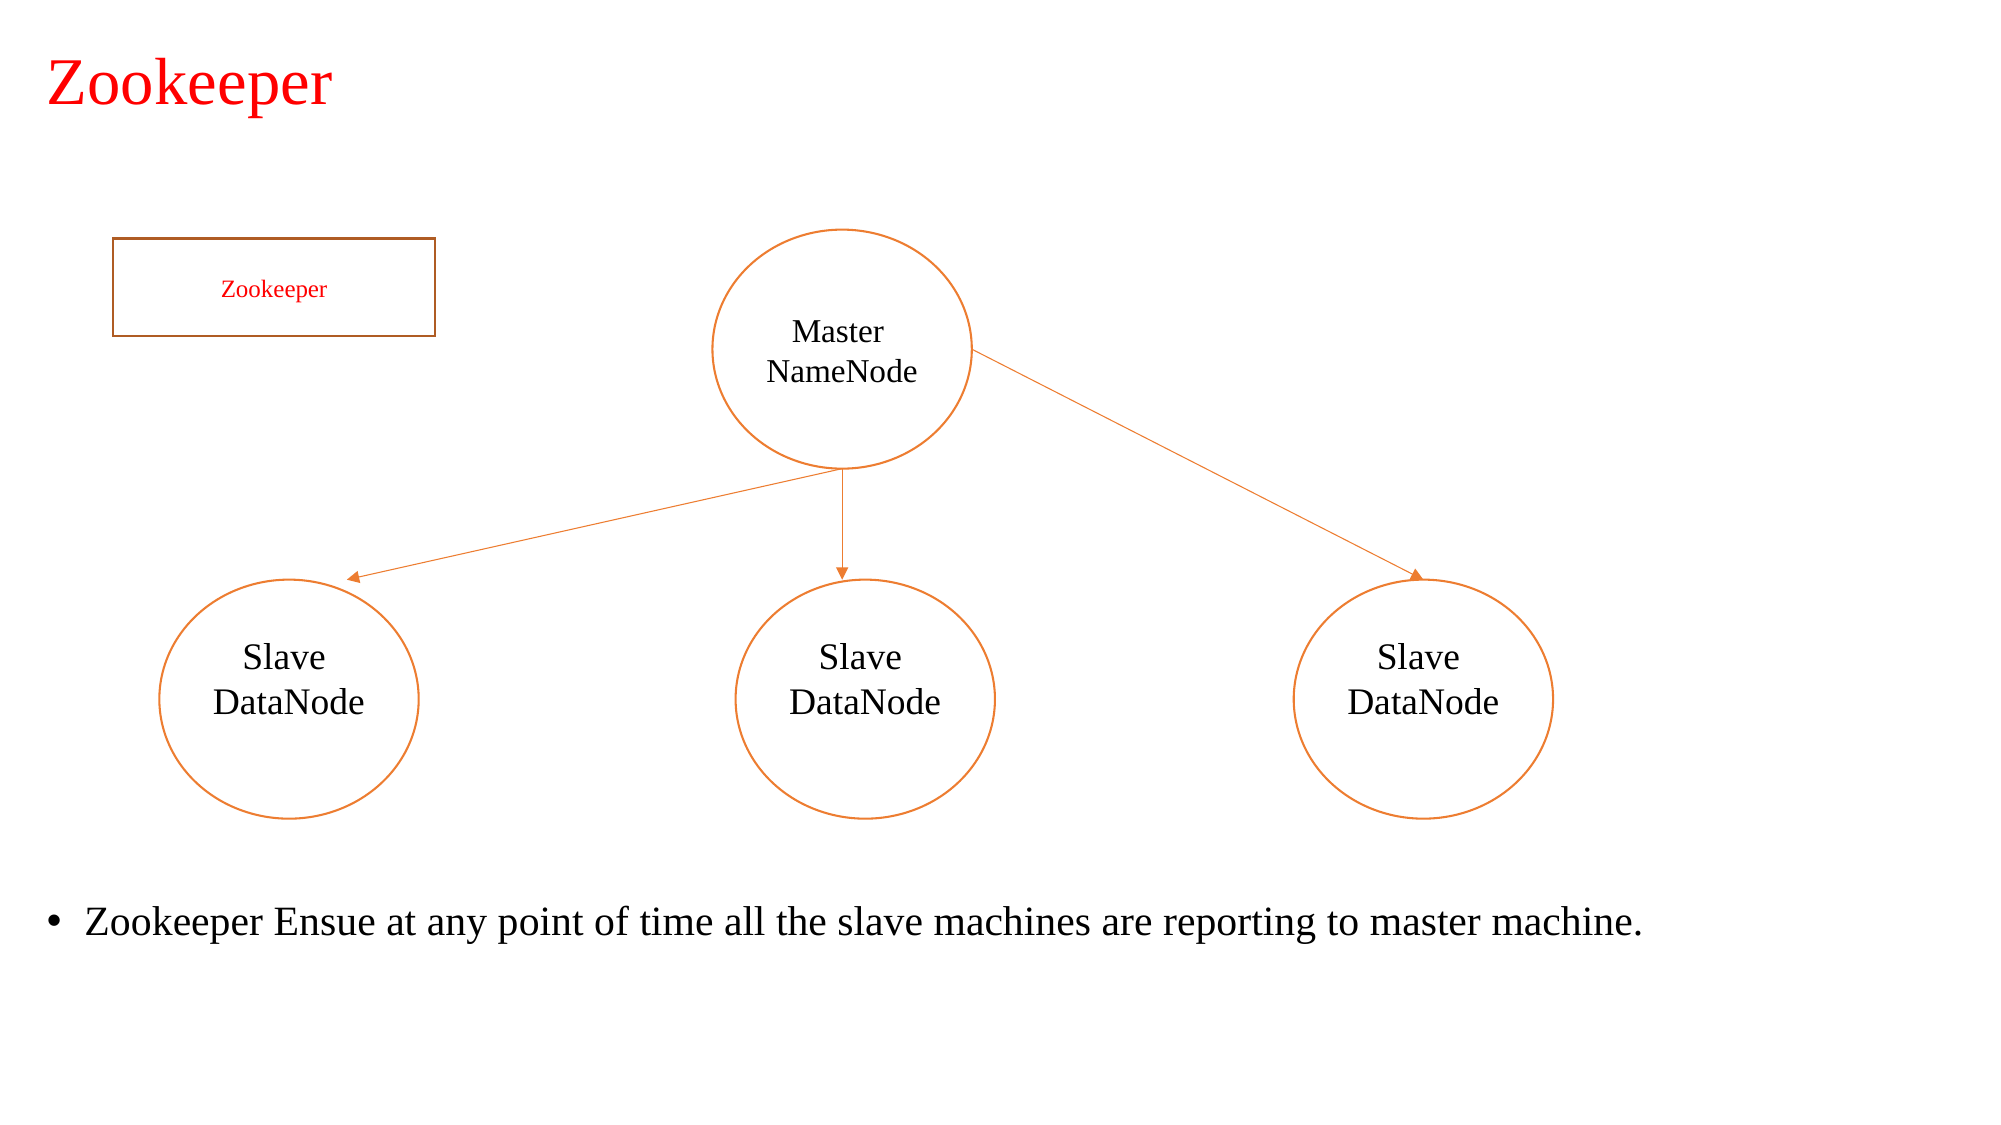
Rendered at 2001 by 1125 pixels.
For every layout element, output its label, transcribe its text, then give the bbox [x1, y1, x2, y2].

text_box Master NameNode [711, 228, 973, 470]
text_box Slave DataNode [734, 578, 996, 820]
list Zookeeper Ensue at any point of time all the slave machines are reporting to master machine. [31, 892, 1959, 1104]
text_box Slave DataNode [1292, 578, 1555, 820]
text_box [971, 349, 1424, 580]
text_box Zookeeper [112, 237, 436, 337]
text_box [346, 349, 713, 580]
text_box Slave DataNode [158, 578, 420, 820]
title Zookeeper [31, 21, 1959, 145]
